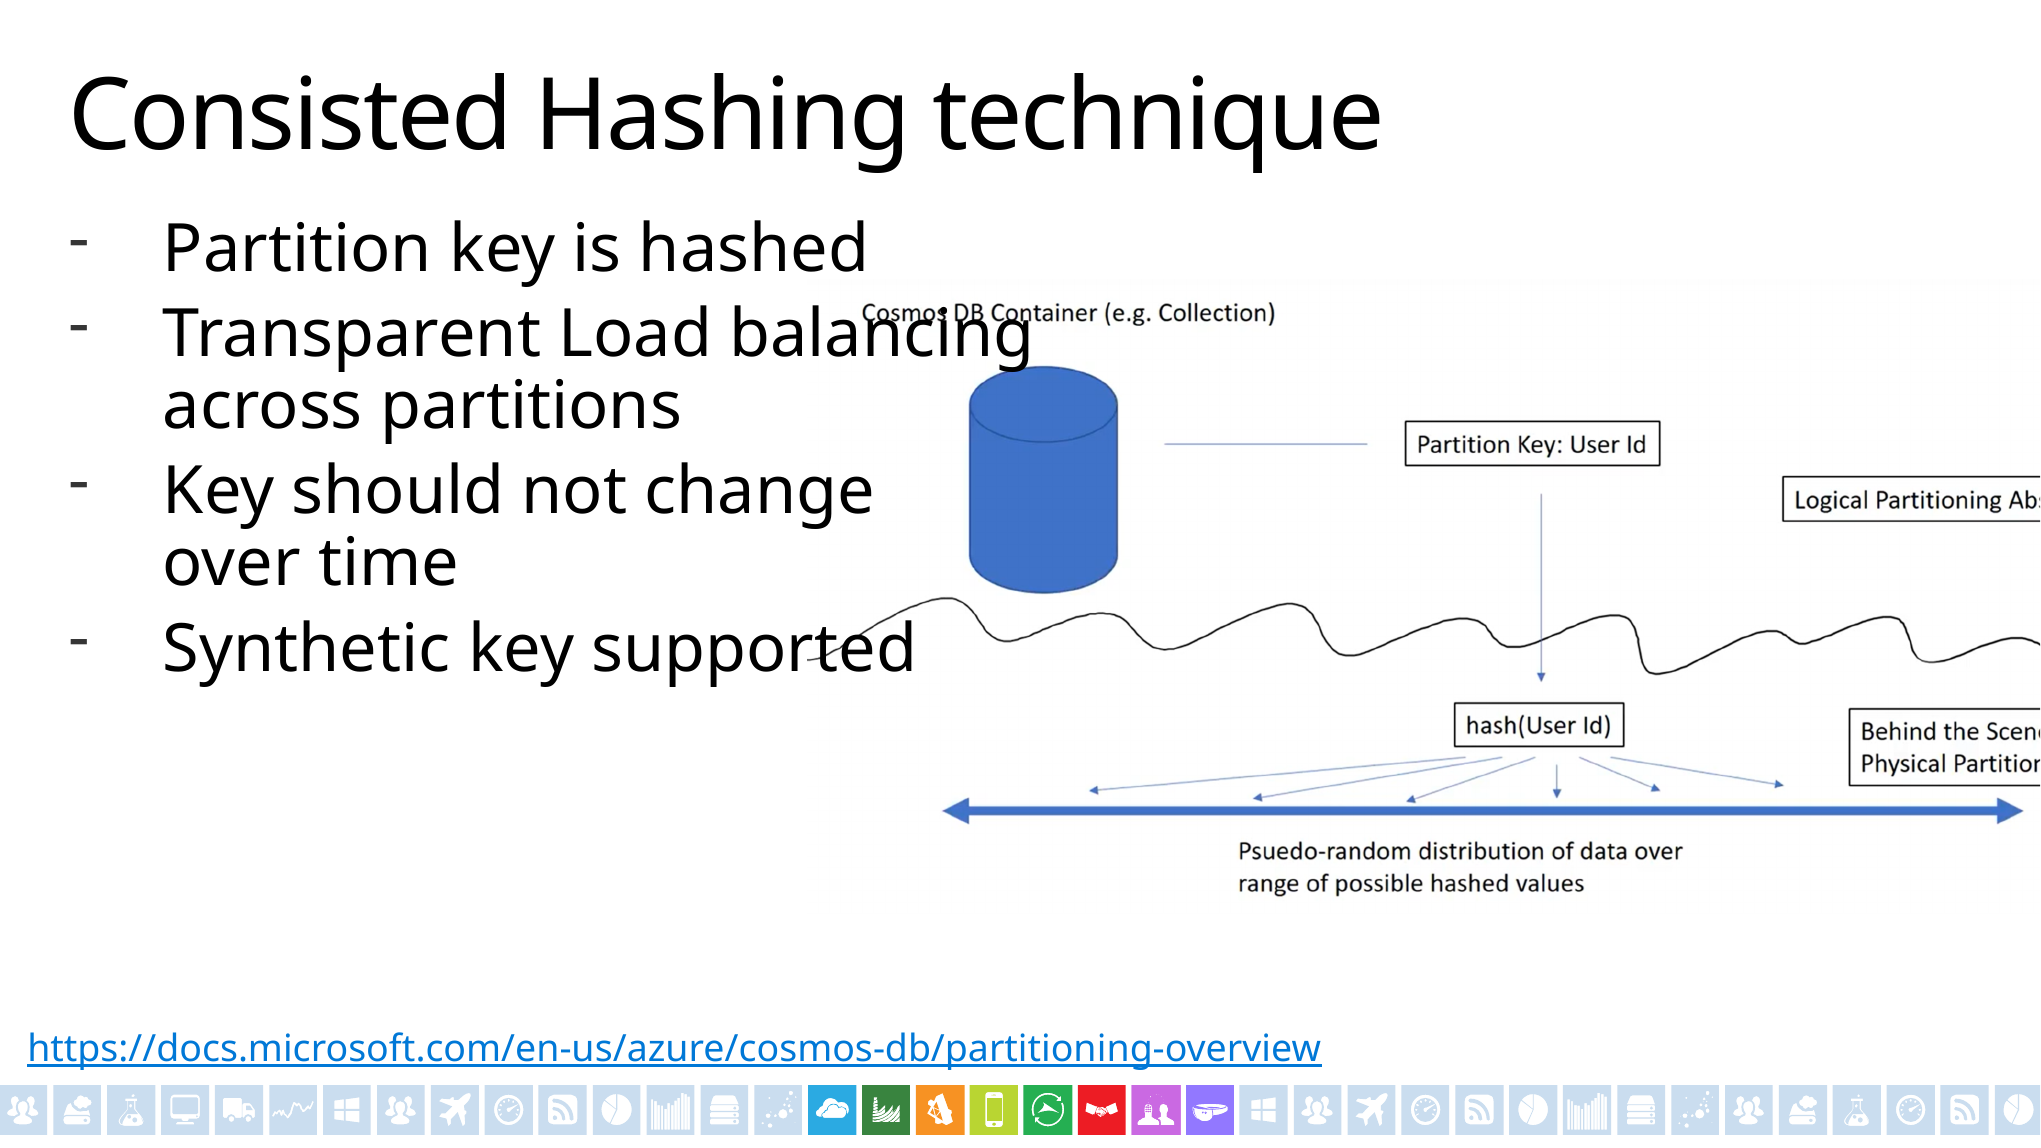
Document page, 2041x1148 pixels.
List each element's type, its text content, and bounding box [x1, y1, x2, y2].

title Consisted Hashing technique [45, 48, 1996, 199]
list Partition key is hashed Transparent Load balancing across partitions Key should not change over time Synthetic key supported [45, 198, 1200, 887]
picture [806, 279, 2041, 914]
text_box https://docs.microsoft.com/en-us/azure/cosmos-db/partitioning-overview [12, 1016, 1540, 1082]
